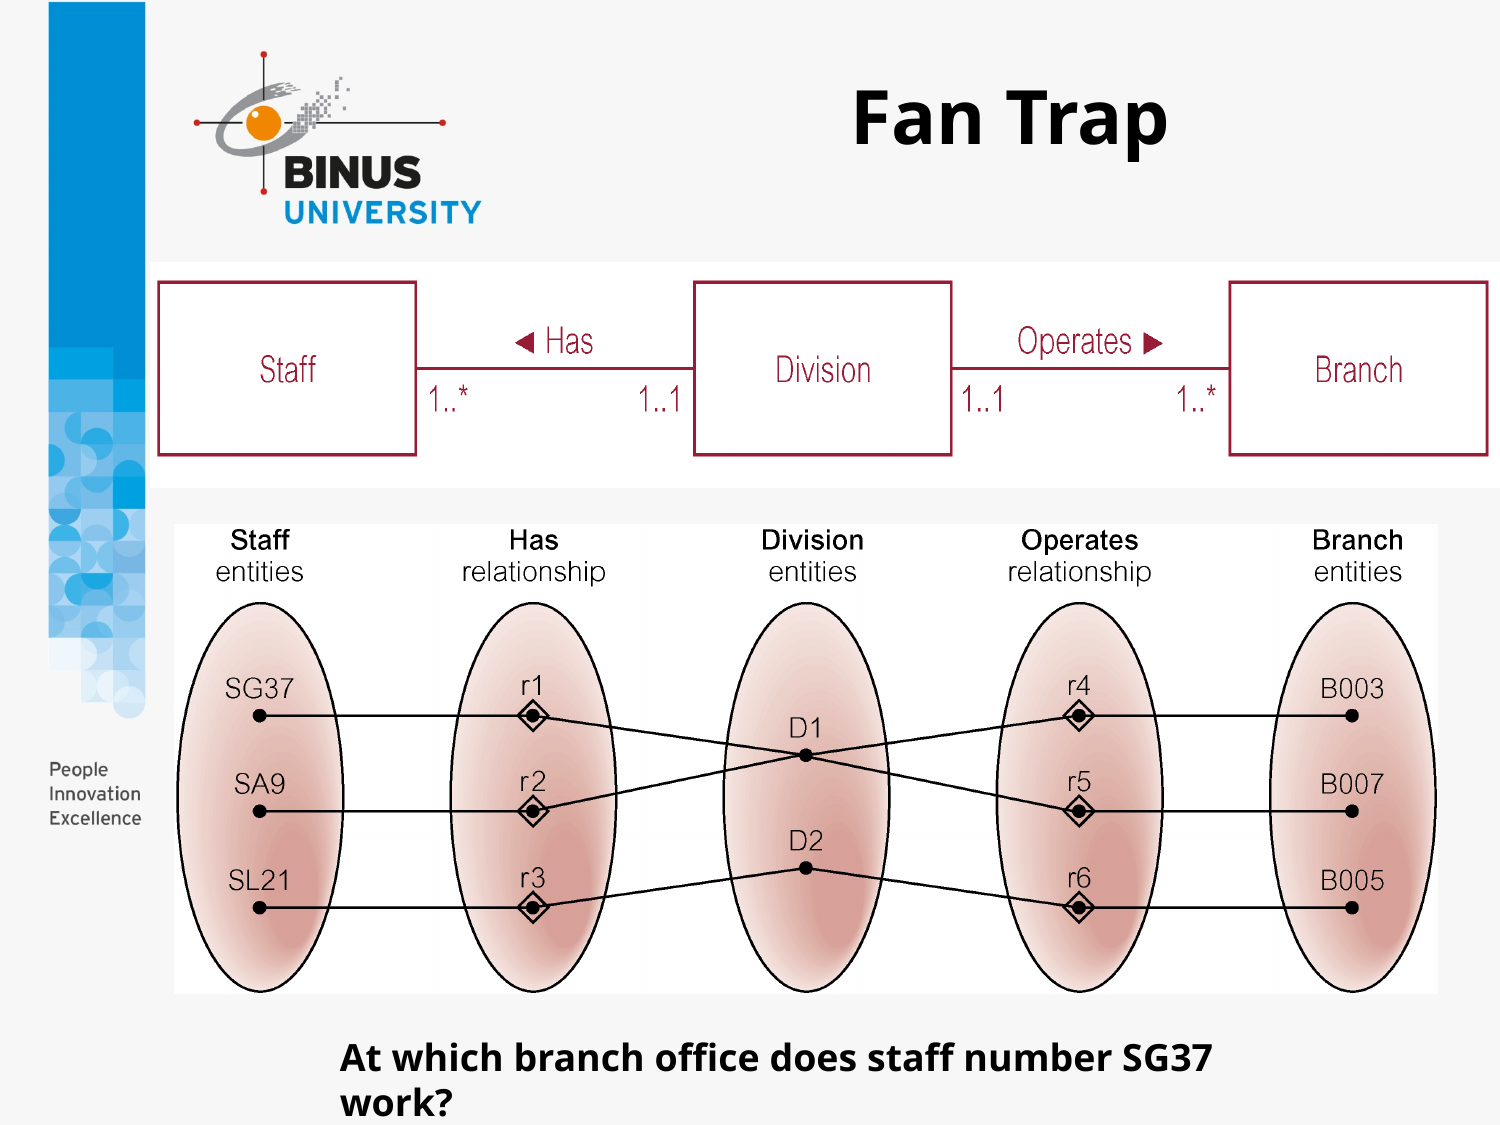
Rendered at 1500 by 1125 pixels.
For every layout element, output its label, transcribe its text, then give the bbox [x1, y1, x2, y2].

text_box [25, 0, 792, 361]
text_box Fan Trap [835, 62, 1186, 168]
text_box At which branch office does staff number SG37 work? [324, 1026, 1350, 1125]
picture [0, 0, 1500, 994]
